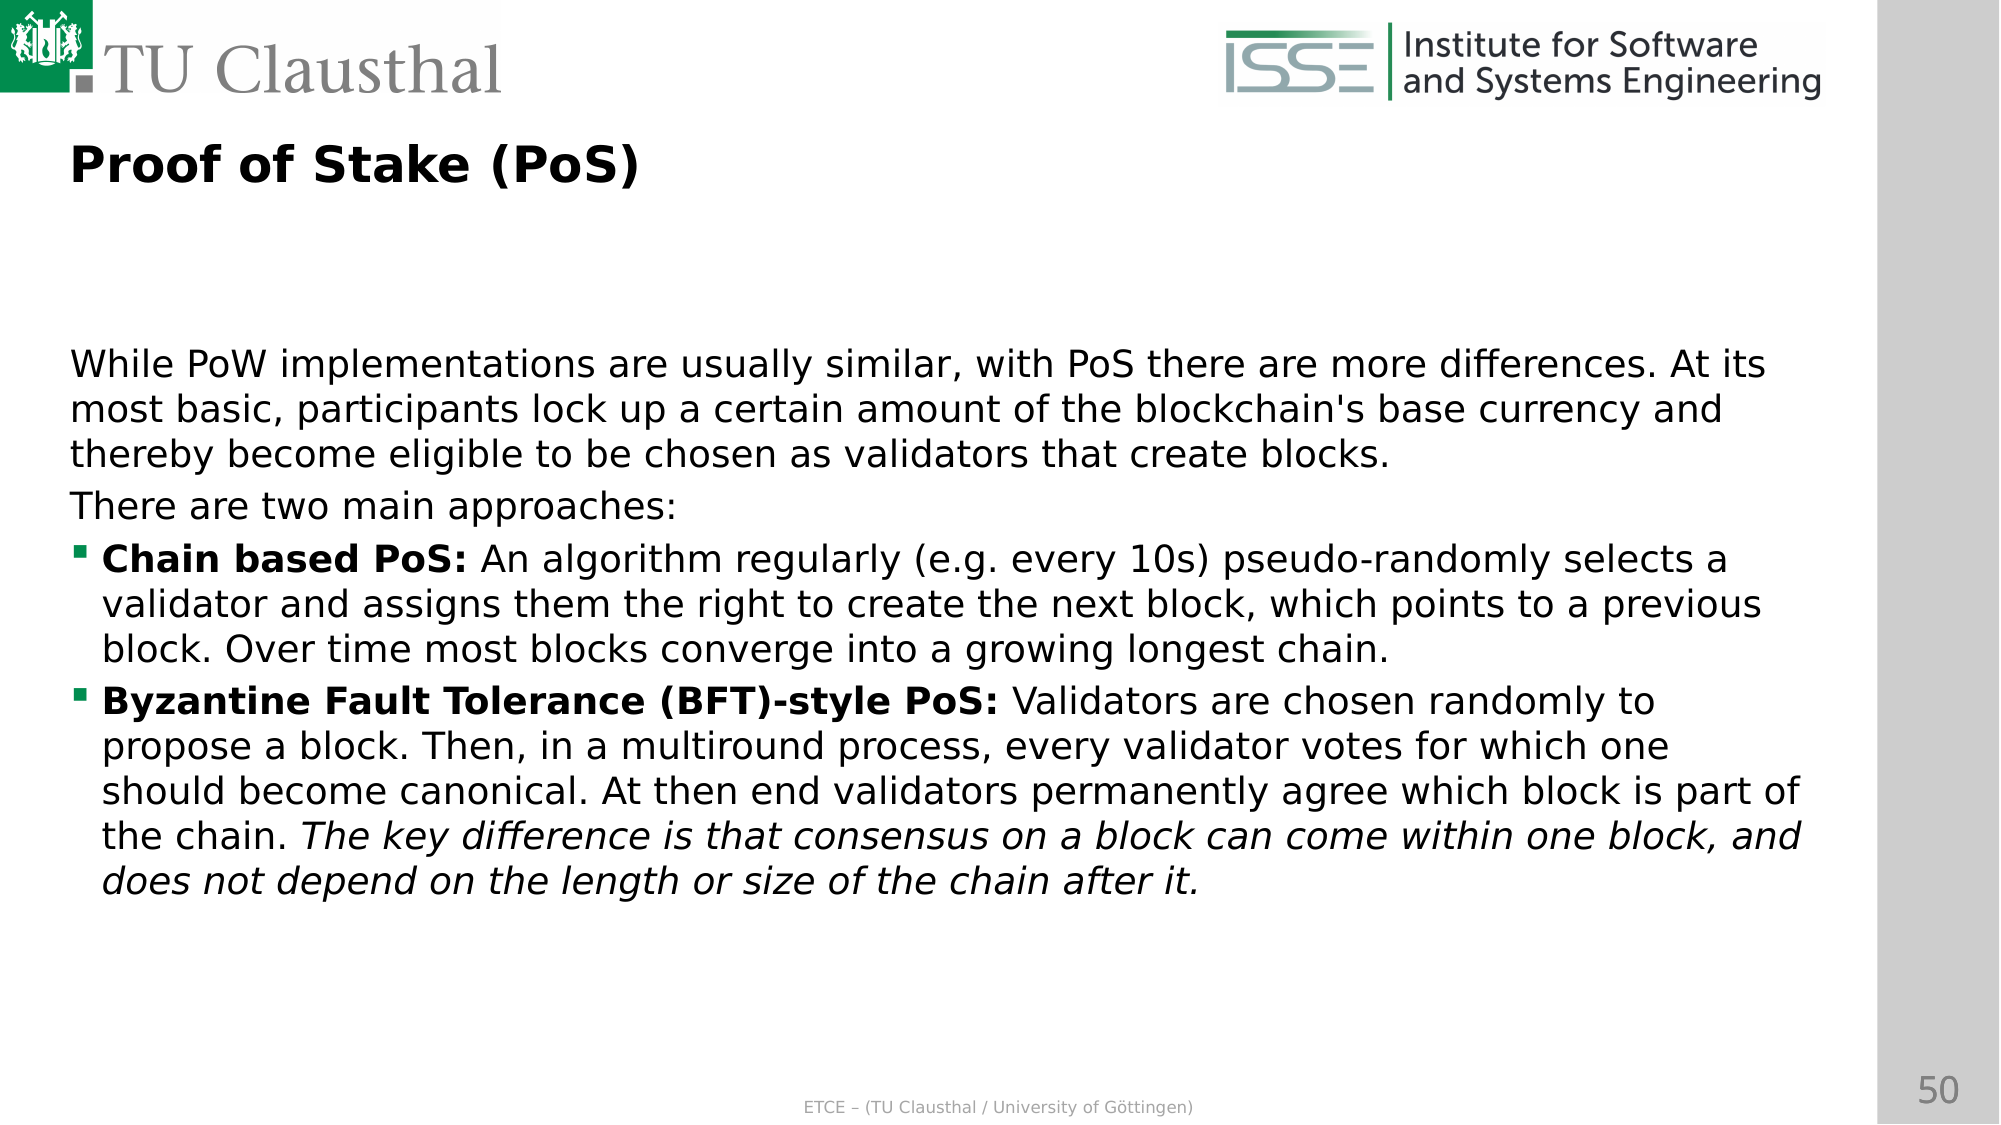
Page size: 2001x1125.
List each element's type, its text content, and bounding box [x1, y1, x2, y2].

picture [0, 0, 501, 93]
picture [1218, 22, 1826, 107]
text_box Proof of Stake (PoS) [54, 125, 1818, 208]
text_box While PoW implementations are usually similar, with PoS there are more differences. At its most basic, participants lock up a certain amount of the blockchain's base currency and thereby become eligible to be chosen as validators that create blocks. There are two main approaches: Chain based PoS: An algorithm regularly (e.g. every 10s) pseudo-randomly selects a validator and assigns them the right to create the next block, which points to a previous block. Over time most blocks converge into a growing longest chain. Byzantine Fault Tolerance (BFT)-style PoS: Validators are chosen randomly to propose a block. Then, in a multiround process, every validator votes for which one should become canonical. At then end validators permanently agree which block is part of the chain. The key difference is that consensus on a block can come within one block, and does not depend on the length or size of the chain after it. [54, 208, 1818, 1034]
